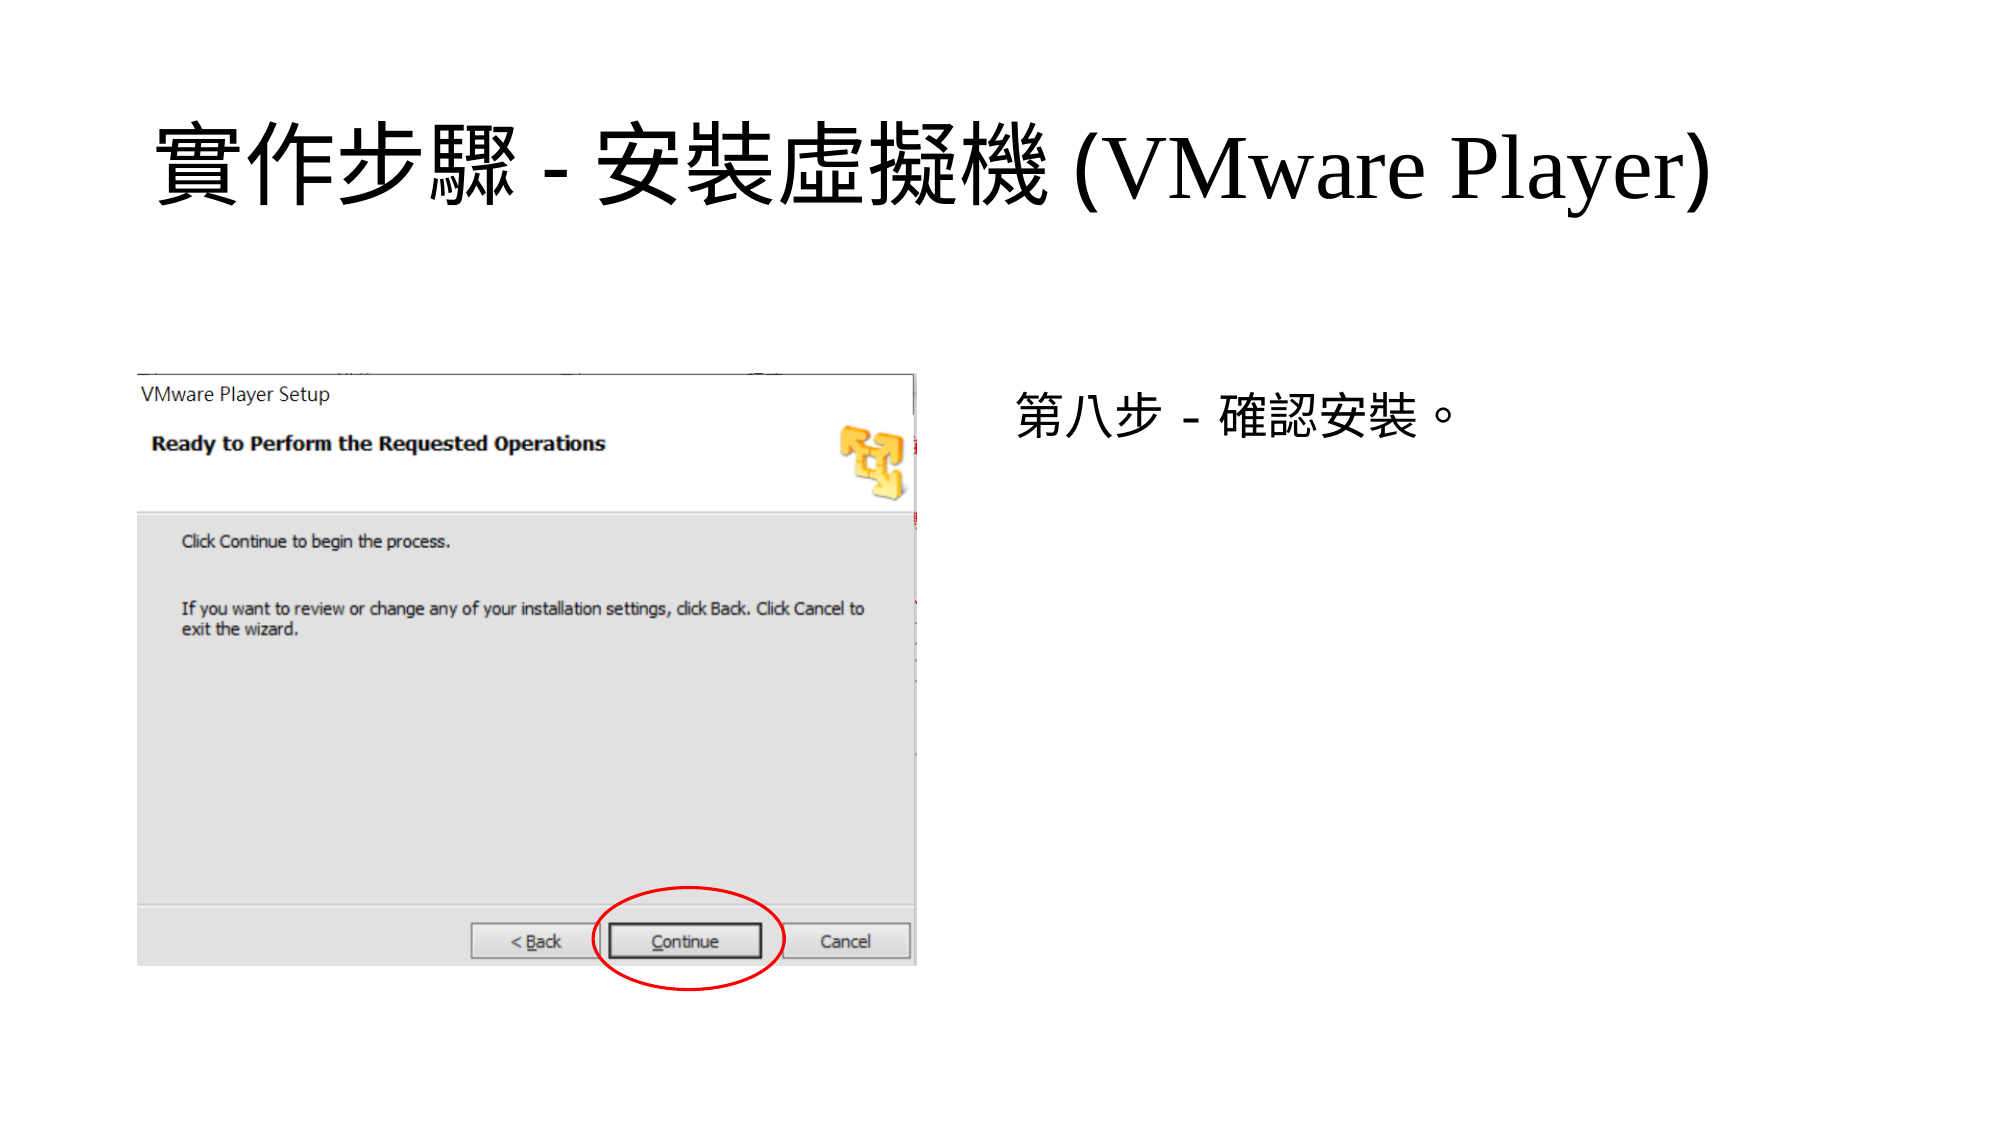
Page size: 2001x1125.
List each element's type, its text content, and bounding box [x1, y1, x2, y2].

text_box [606, 967, 771, 992]
text_box 第八步-確認安裝。 [999, 376, 1615, 452]
title 實作步驟-安裝虛擬機(VMware Player) [137, 59, 1863, 278]
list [136, 372, 918, 967]
